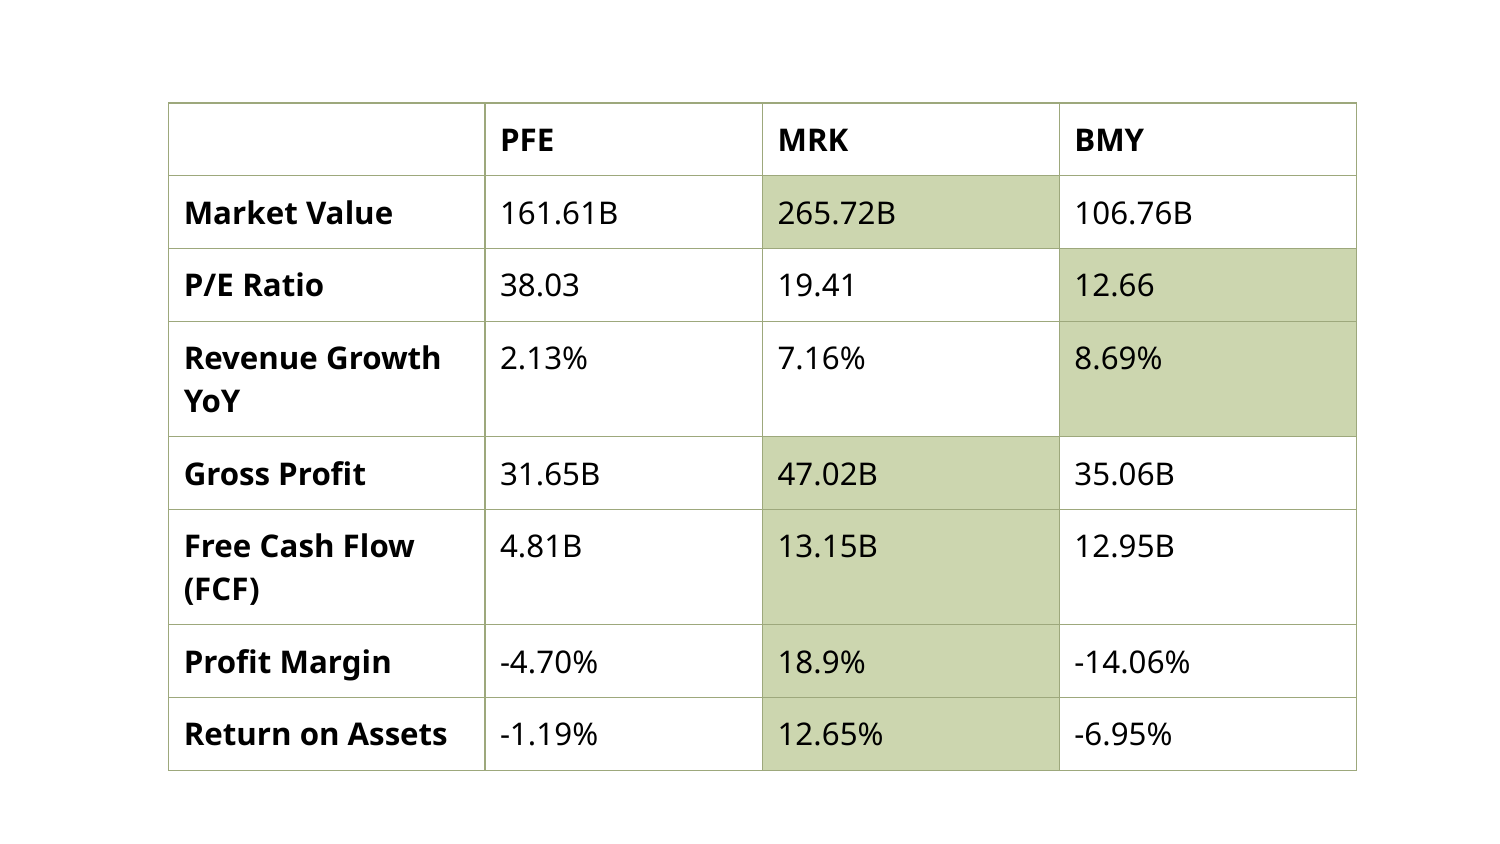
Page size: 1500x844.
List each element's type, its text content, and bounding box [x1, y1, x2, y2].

table_cell Market Value [169, 176, 484, 248]
table_cell 12.65% [763, 698, 1059, 770]
table_cell 35.06B [1060, 437, 1356, 509]
table_cell 7.16% [763, 322, 1059, 436]
table_header BMY [1060, 104, 1356, 175]
table_cell -1.19% [486, 698, 762, 770]
table_cell 31.65B [486, 437, 762, 509]
table_cell P/E Ratio [169, 249, 484, 321]
table_cell 38.03 [486, 249, 762, 321]
table_cell -4.70% [486, 625, 762, 697]
table_cell Gross Profit [169, 437, 484, 509]
table_cell Return on Assets [169, 698, 484, 770]
table_cell 265.72B [763, 176, 1059, 248]
table_cell 47.02B [763, 437, 1059, 509]
table_cell -14.06% [1060, 625, 1356, 697]
table_cell 106.76B [1060, 176, 1356, 248]
table_cell -6.95% [1060, 698, 1356, 770]
table_header [169, 104, 484, 175]
table_cell 2.13% [486, 322, 762, 436]
table_cell Profit Margin [169, 625, 484, 697]
table_cell Free Cash Flow (FCF) [169, 510, 484, 624]
table_header PFE [486, 104, 762, 175]
table_cell 18.9% [763, 625, 1059, 697]
table_cell 12.95B [1060, 510, 1356, 624]
table_cell 19.41 [763, 249, 1059, 321]
table_cell 12.66 [1060, 249, 1356, 321]
table_cell 8.69% [1060, 322, 1356, 436]
table_cell 13.15B [763, 510, 1059, 624]
table_cell Revenue Growth YoY [169, 322, 484, 436]
table_header MRK [763, 104, 1059, 175]
table_cell 4.81B [486, 510, 762, 624]
table_cell 161.61B [486, 176, 762, 248]
